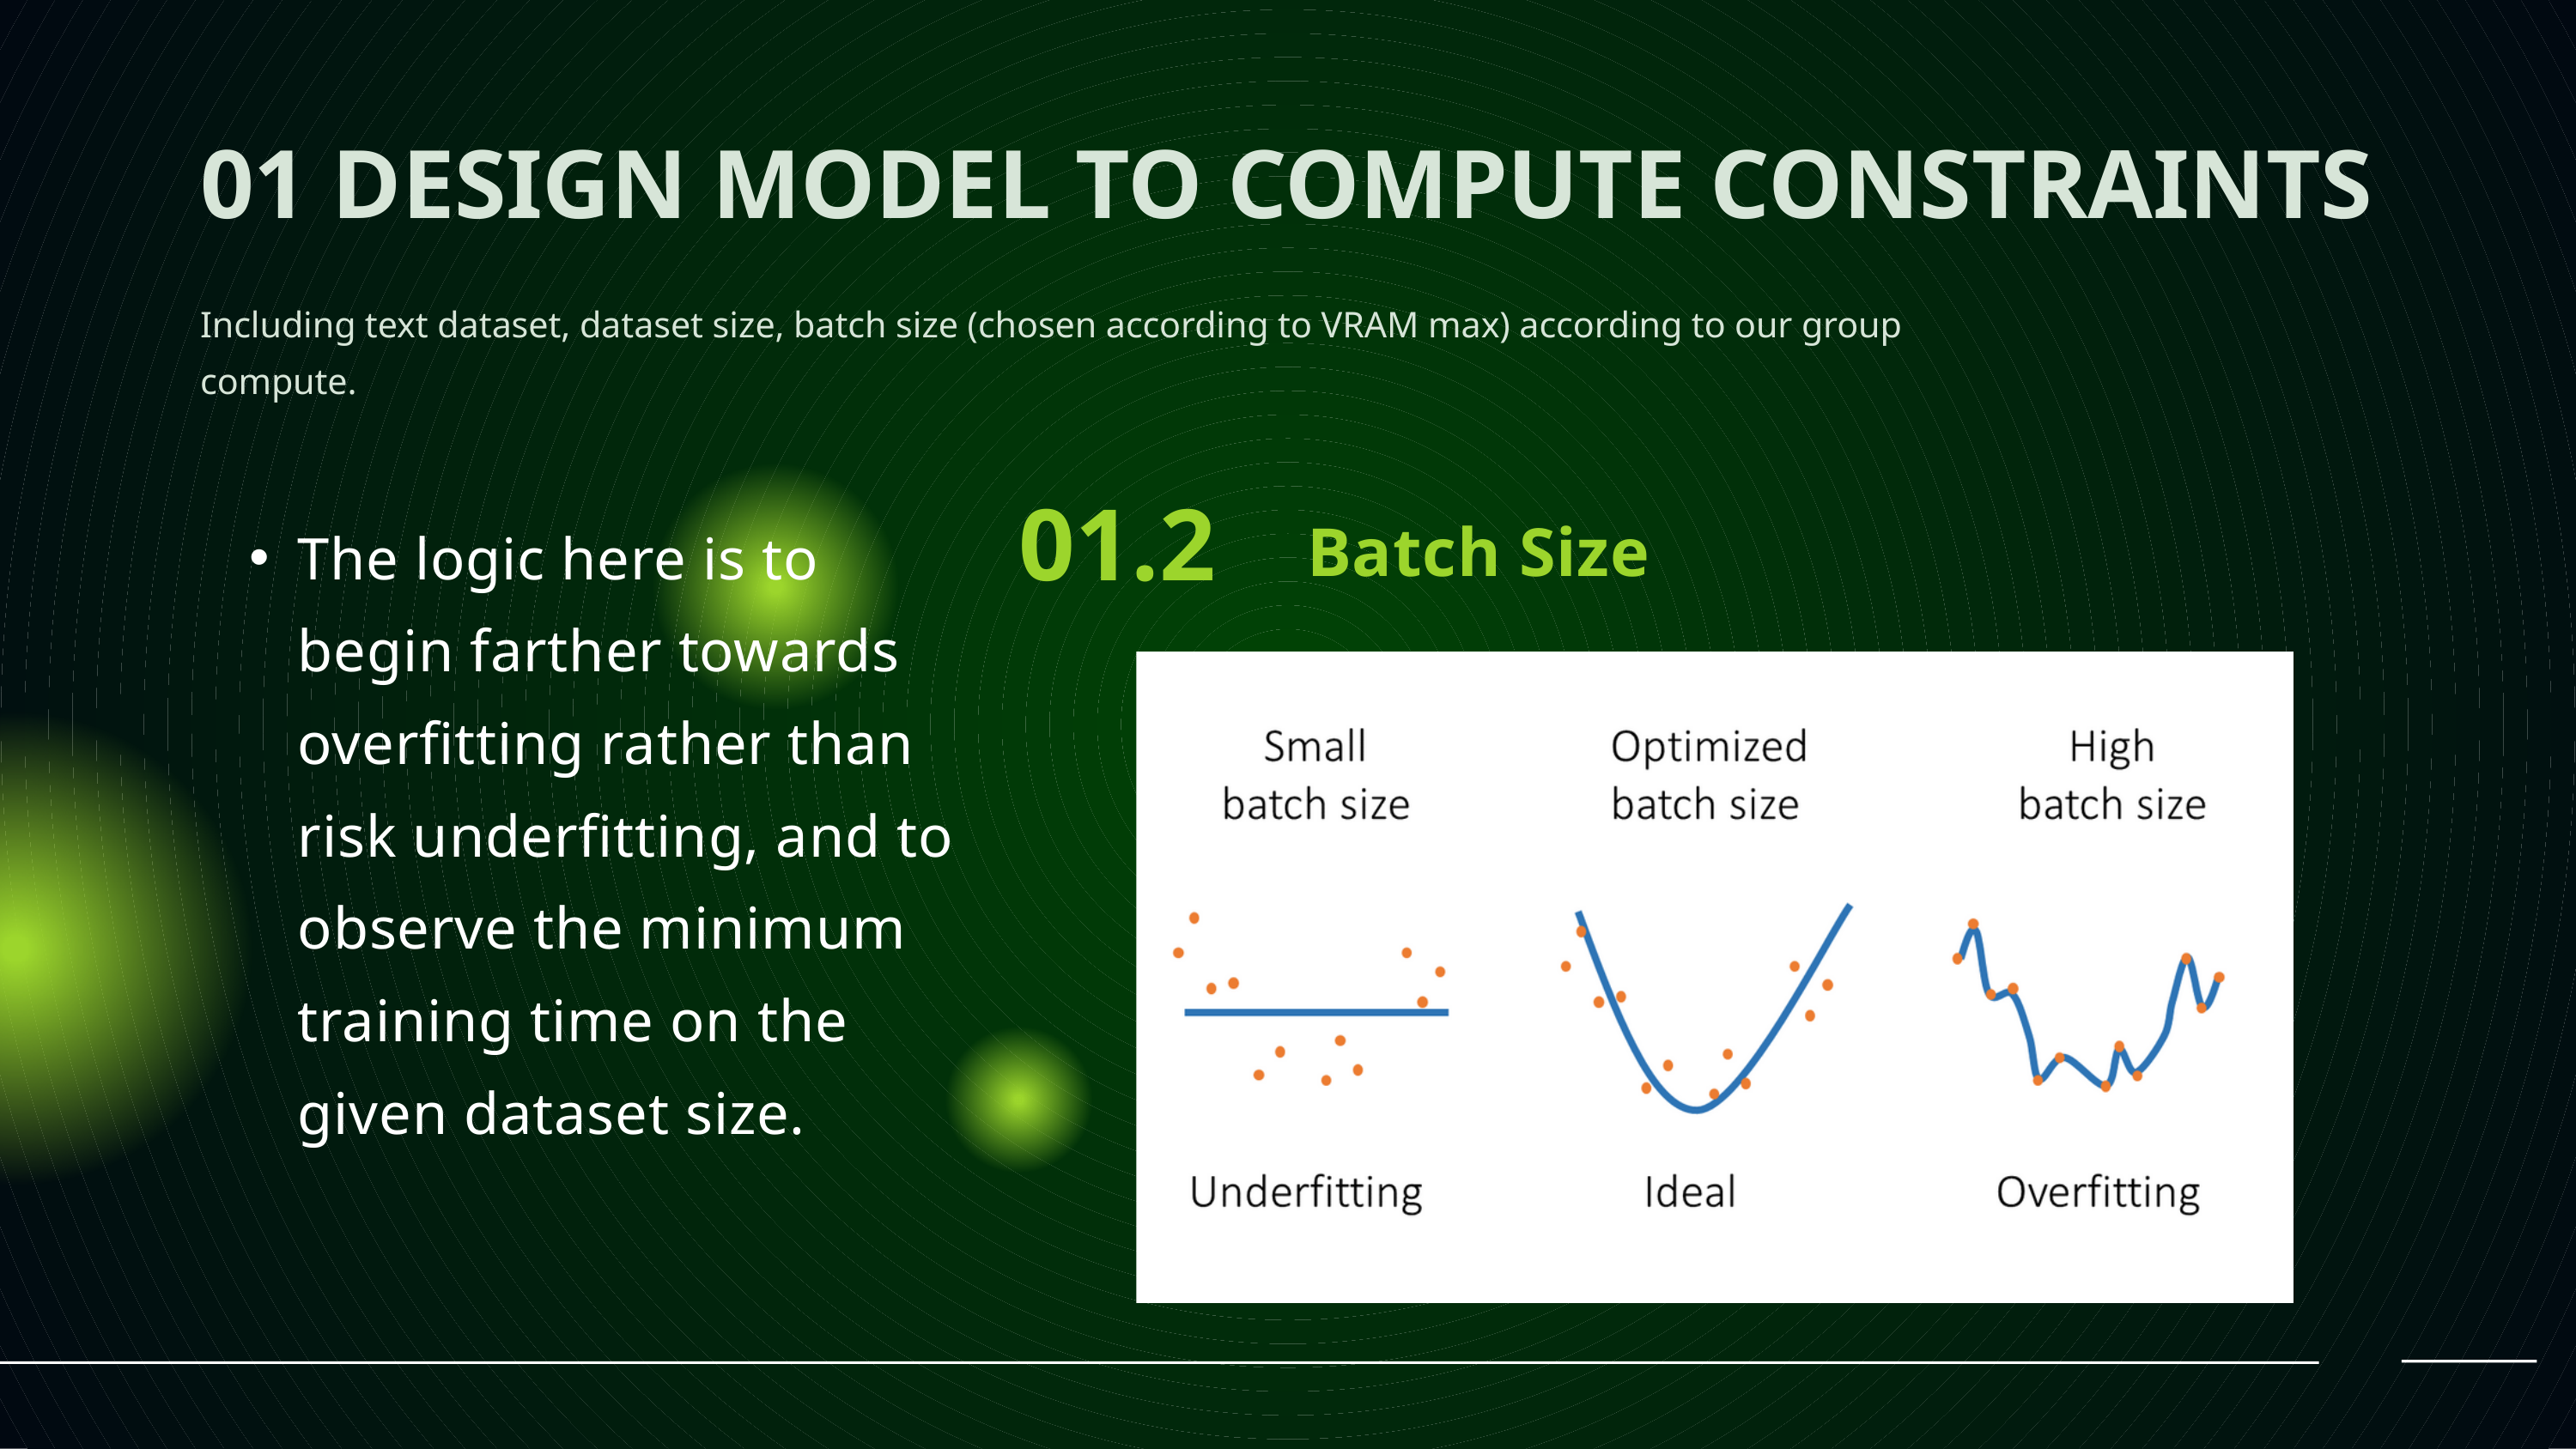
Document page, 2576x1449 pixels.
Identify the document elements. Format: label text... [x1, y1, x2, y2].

text_box Batch Size [1307, 504, 2115, 591]
text_box [0, 688, 276, 1210]
text_box 01.2 [1018, 454, 1255, 601]
text_box 01 DESIGN MODEL TO COMPUTE CONSTRAINTS [200, 118, 2376, 238]
text_box [938, 1019, 1100, 1180]
text_box [640, 452, 911, 498]
text_box The logic here is to begin farther towards overfitting rather than risk underfitting, and to observe the minimum training time on the given dataset size. [200, 498, 965, 1146]
text_box [1136, 652, 2293, 1303]
text_box Including text dataset, dataset size, batch size (chosen according to VRAM max) according to our group compute. [200, 288, 2042, 402]
